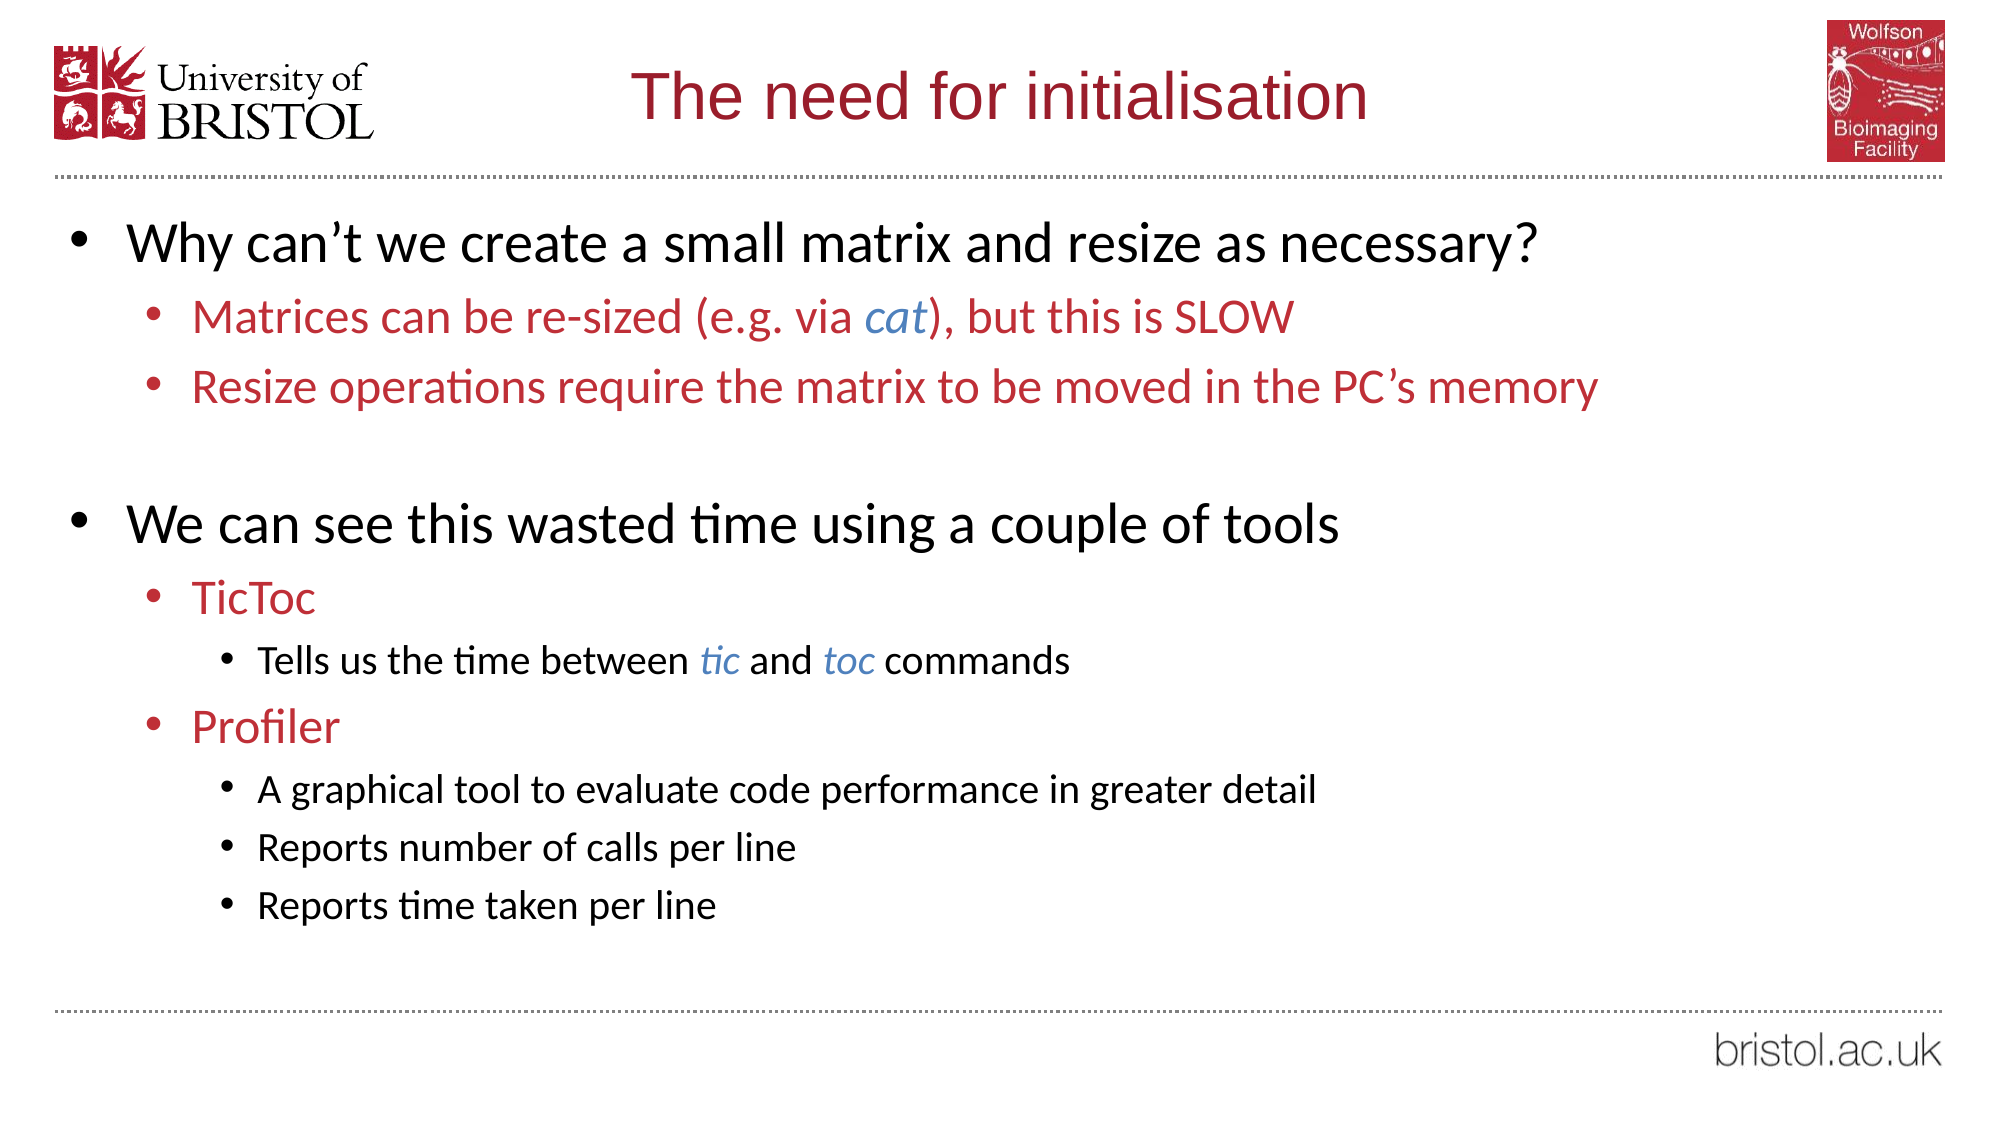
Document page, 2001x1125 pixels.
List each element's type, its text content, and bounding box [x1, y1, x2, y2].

picture [1827, 20, 1945, 162]
list Why can’t we create a small matrix and resize as necessary? Matrices can be re-sized (e.g. via cat), but this is SLOW Resize operations require the matrix to be moved in the PC’s memory We can see this wasted time using a couple of tools TicToc Tells us the time between tic and toc commands Profiler A graphical tool to evaluate code performance in greater detail Reports number of calls per line Reports time taken per line [55, 196, 1945, 1005]
picture [1700, 1023, 1945, 1080]
title The need for initialisation [396, 41, 1604, 140]
picture [54, 46, 374, 140]
